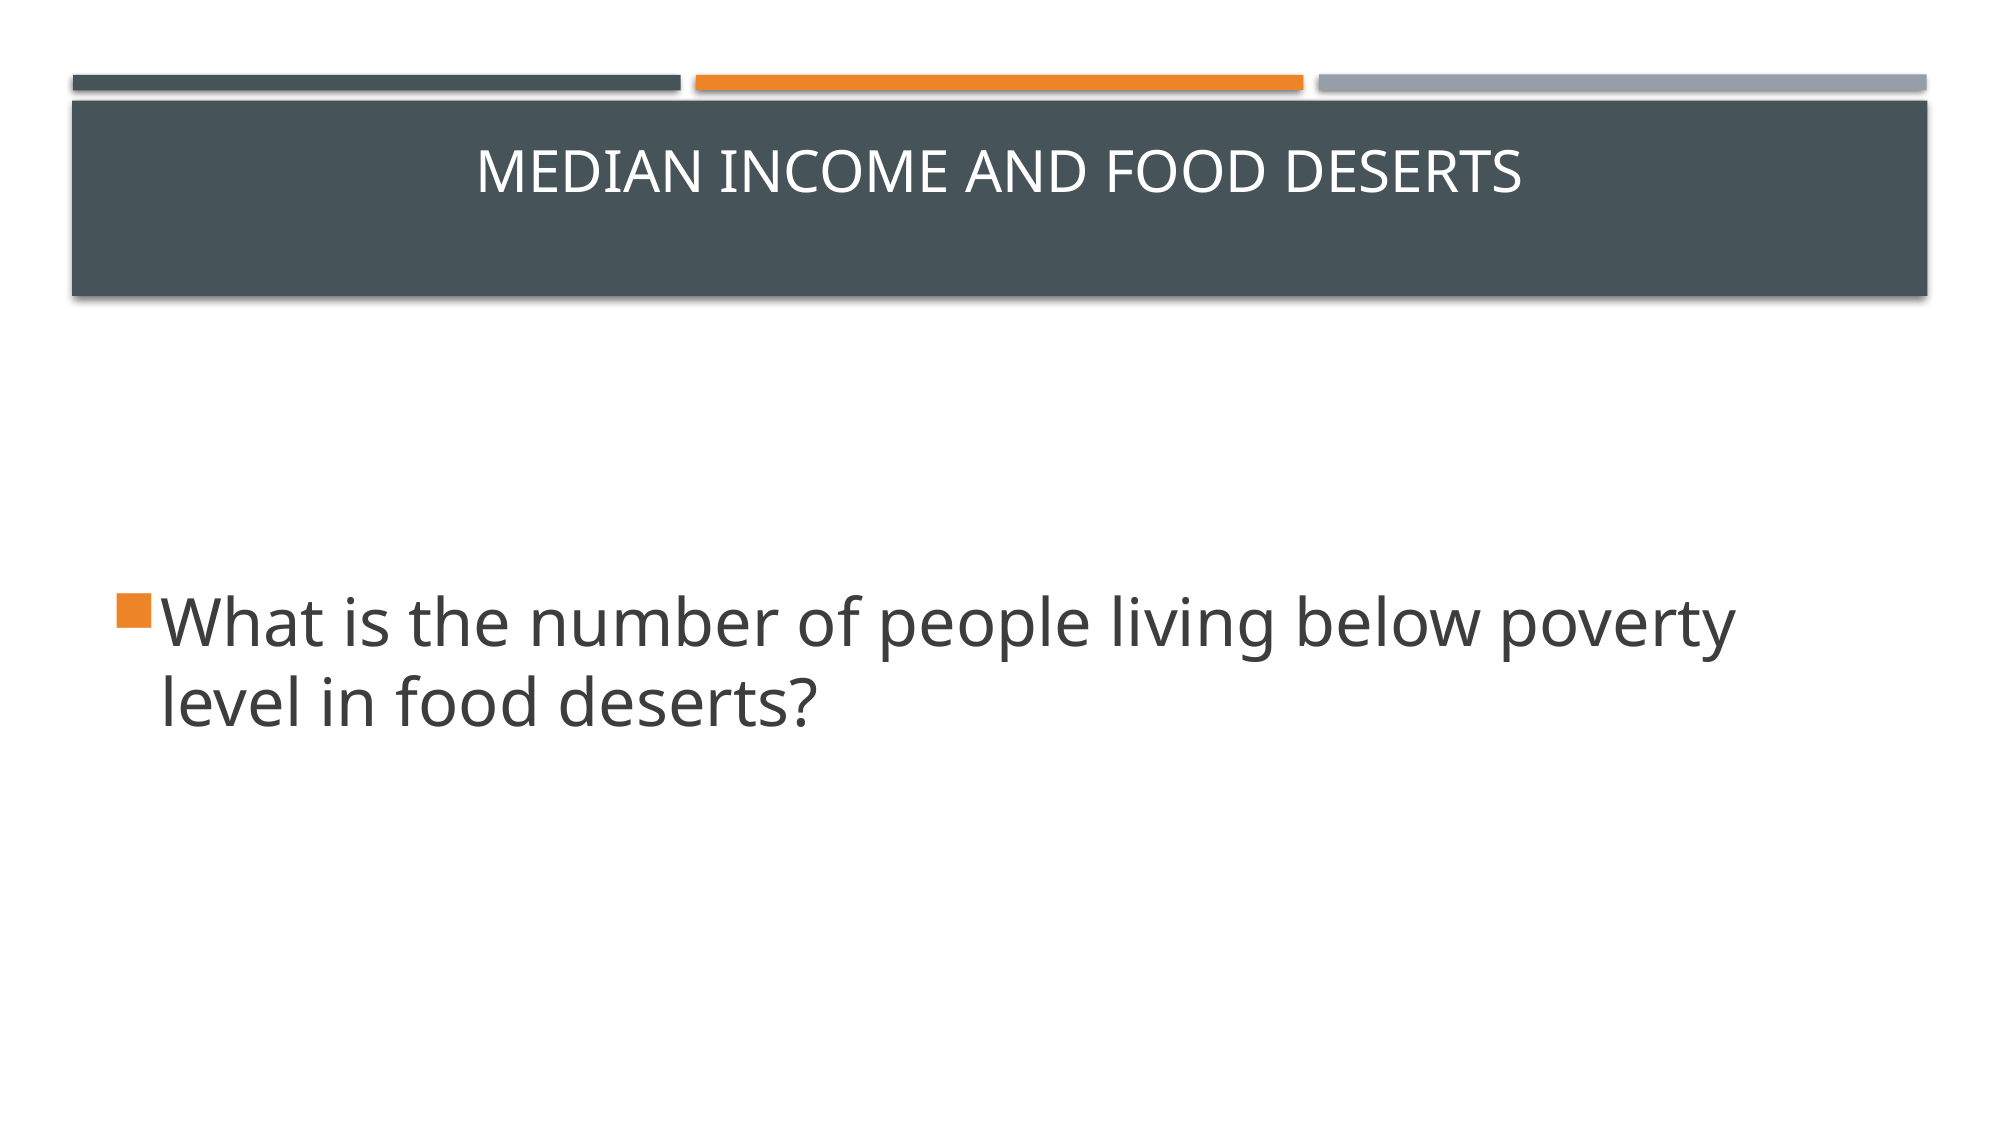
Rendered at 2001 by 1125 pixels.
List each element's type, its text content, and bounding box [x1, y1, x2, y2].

list What is the number of people living below poverty level in food deserts? [95, 357, 1905, 962]
title Median Income and food deserts [95, 115, 1905, 282]
